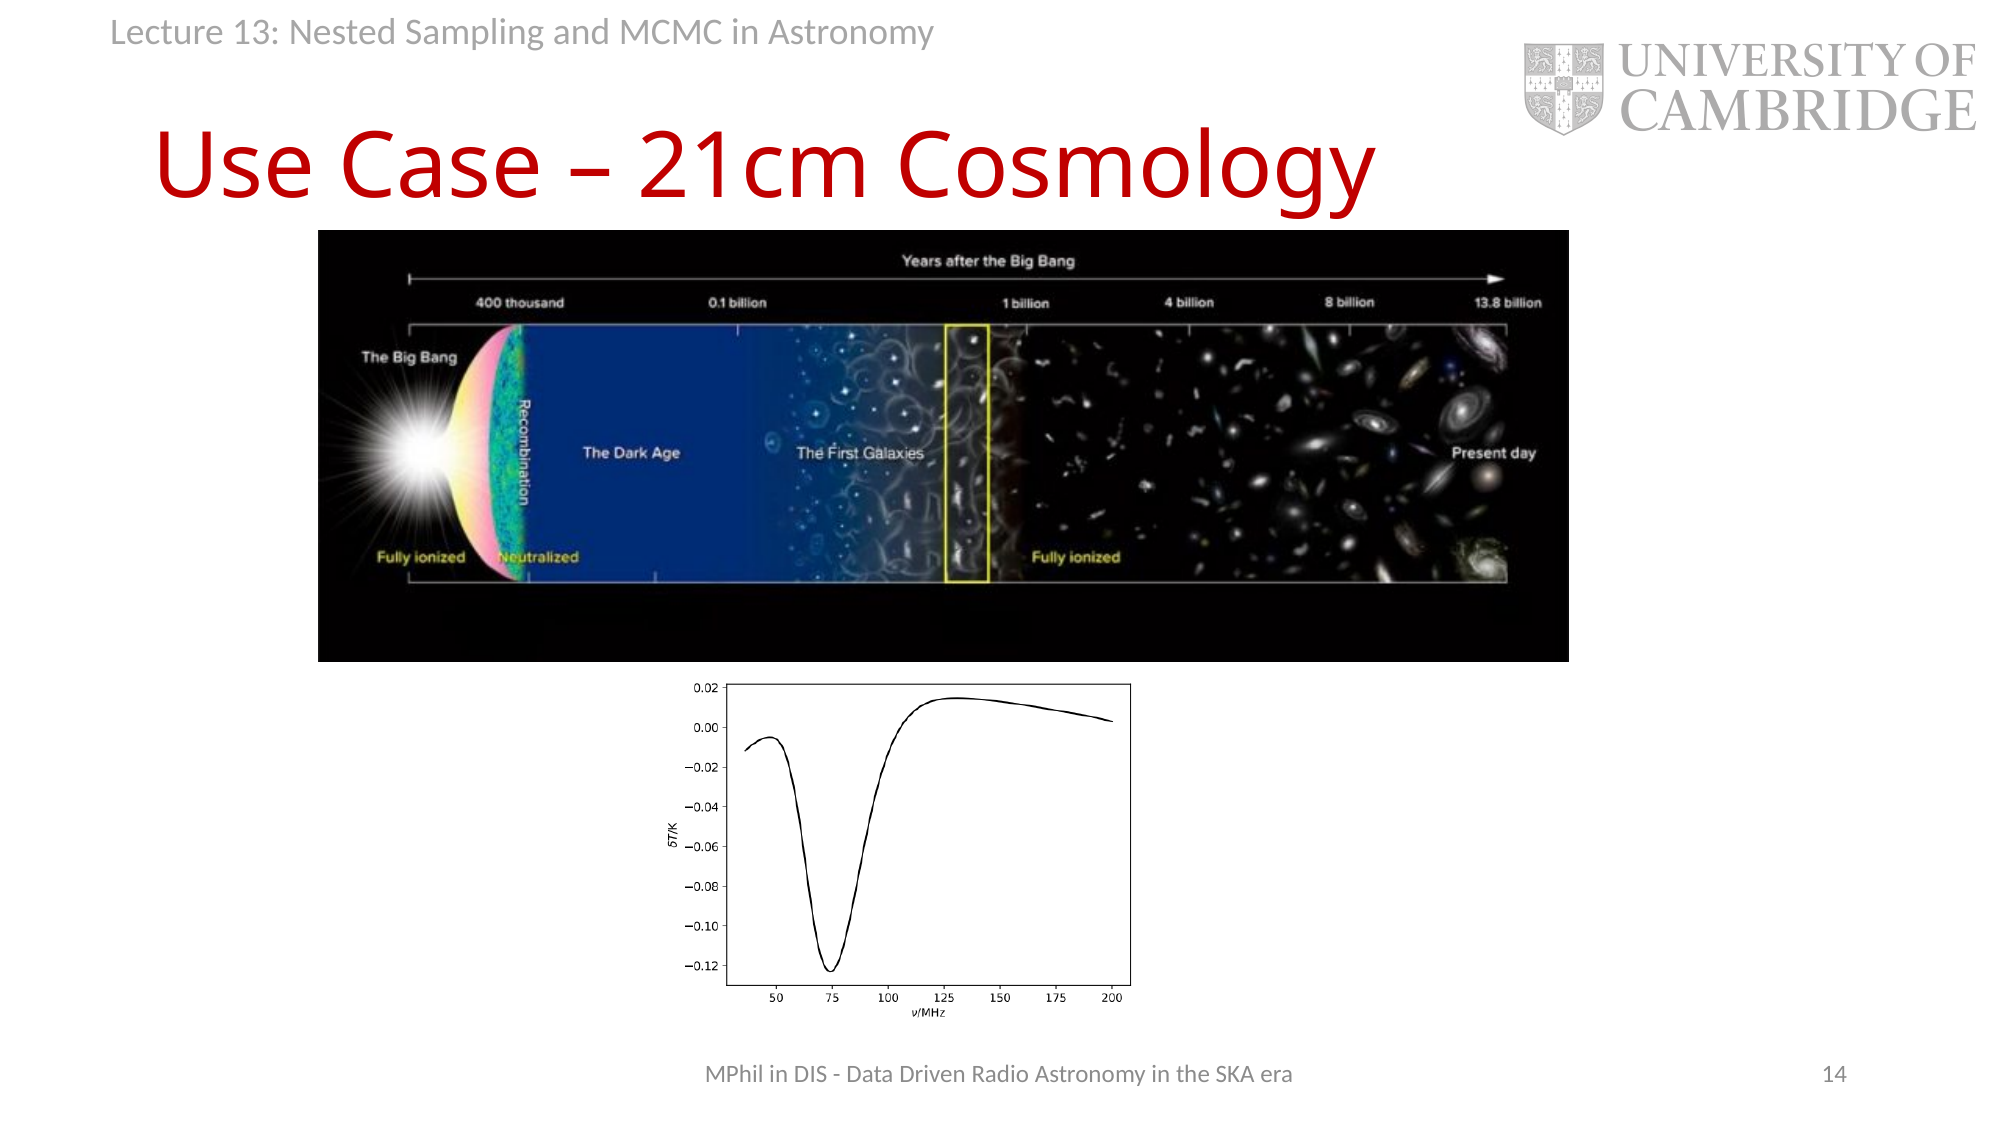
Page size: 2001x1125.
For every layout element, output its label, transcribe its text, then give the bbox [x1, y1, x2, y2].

picture [318, 0, 2001, 1028]
text_box Use Case – 21cm Cosmology [137, 59, 1862, 277]
text_box MPhil in DIS - Data Driven Radio Astronomy in the SKA era [662, 1042, 1337, 1103]
text_box 1 [1412, 1042, 1862, 1103]
